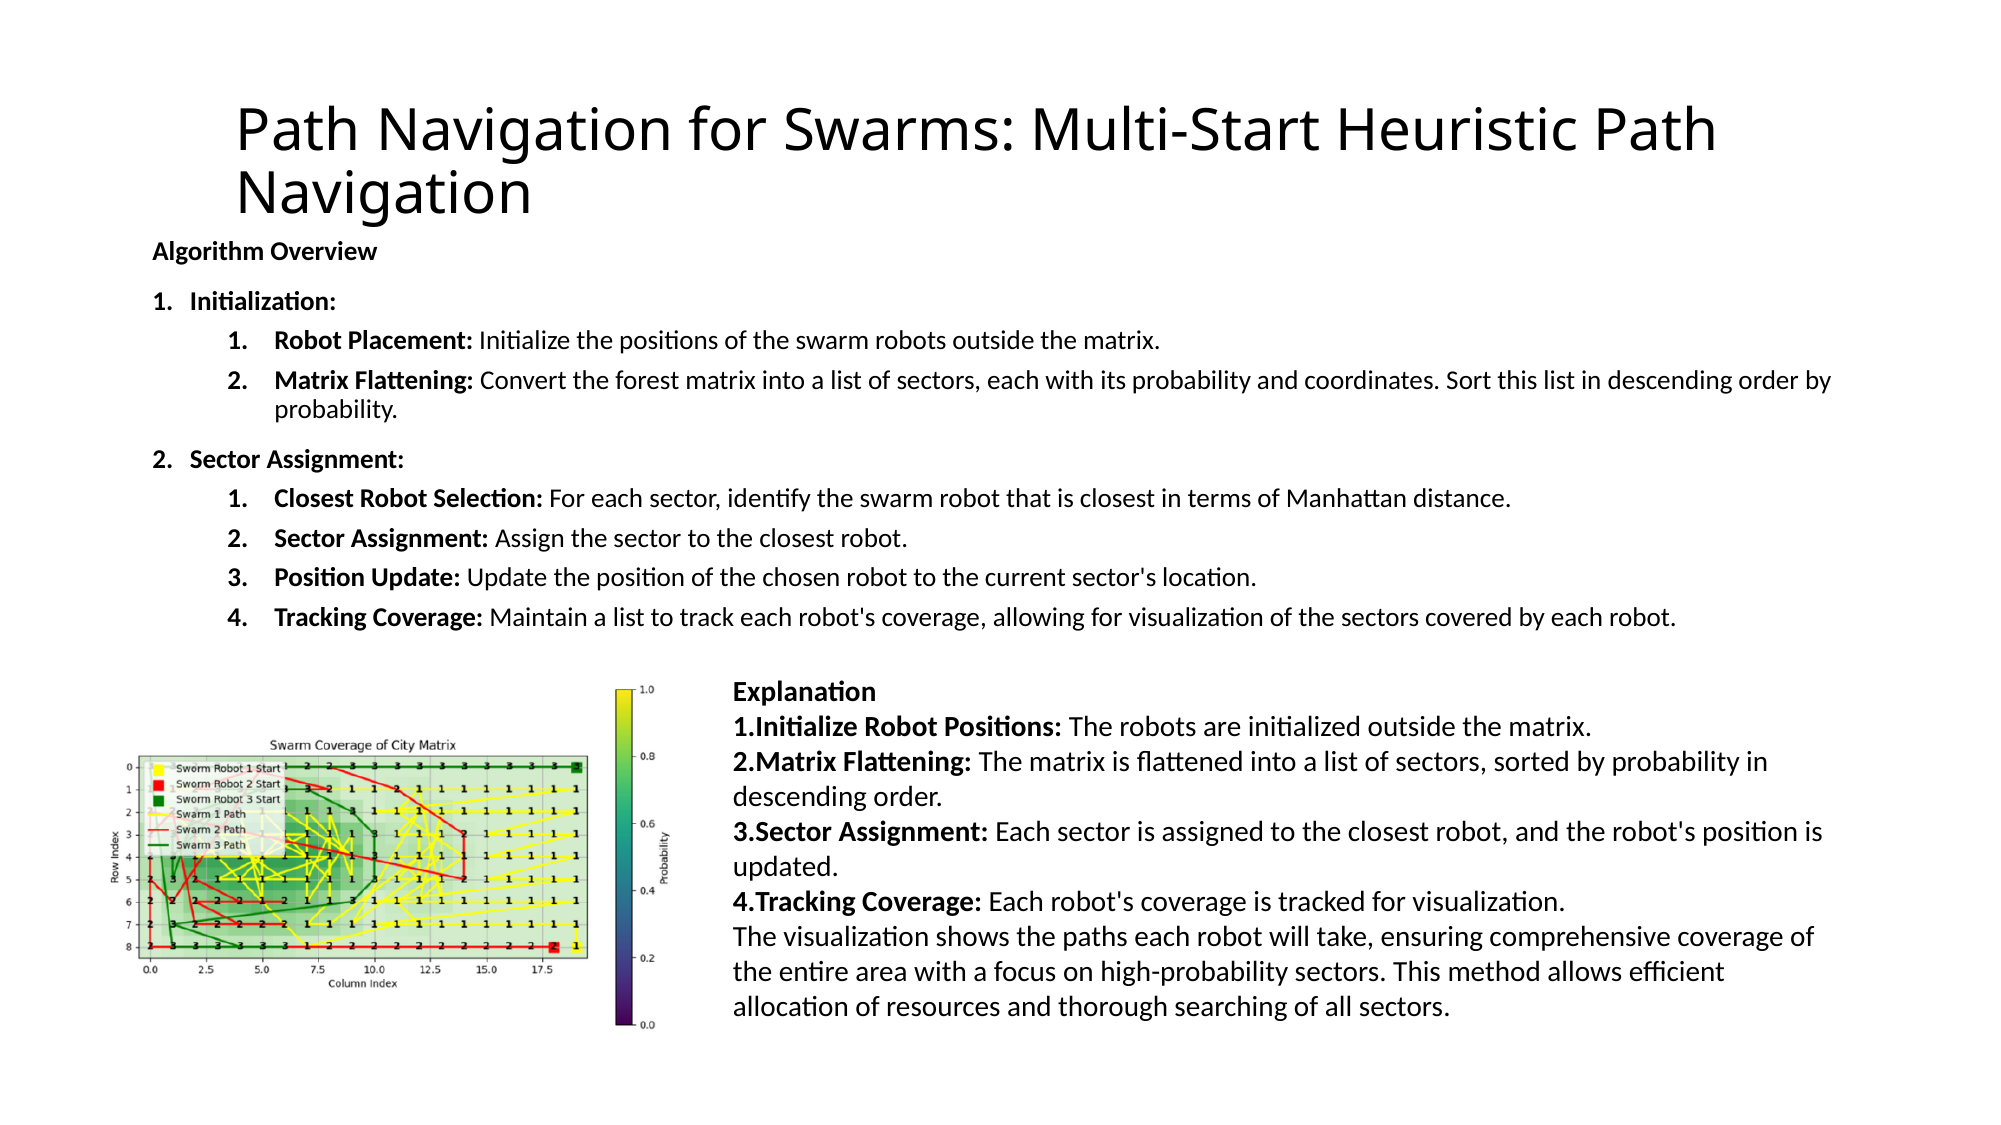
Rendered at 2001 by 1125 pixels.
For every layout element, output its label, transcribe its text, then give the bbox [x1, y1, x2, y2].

list Algorithm Overview Initialization: Robot Placement: Initialize the positions of the swarm robots outside the matrix. Matrix Flattening: Convert the forest matrix into a list of sectors, each with its probability and coordinates. Sort this list in descending order by probability. Sector Assignment: Closest Robot Selection: For each sector, identify the swarm robot that is closest in terms of Manhattan distance. Sector Assignment: Assign the sector to the closest robot. Position Update: Update the position of the chosen robot to the current sector's location. Tracking Coverage: Maintain a list to track each robot's coverage, allowing for visualization of the sectors covered by each robot. [137, 229, 1863, 944]
title Path Navigation for Swarms: Multi-Start Heuristic Path Navigation [220, 54, 1780, 229]
picture [91, 670, 676, 1036]
text_box Explanation Initialize Robot Positions: The robots are initialized outside the matrix. Matrix Flattening: The matrix is flattened into a list of sectors, sorted by probability in descending order. Sector Assignment: Each sector is assigned to the closest robot, and the robot's position is updated. Tracking Coverage: Each robot's coverage is tracked for visualization. The visualization shows the paths each robot will take, ensuring comprehensive coverage of the entire area with a focus on high-probability sectors. This method allows efficient allocation of resources and thorough searching of all sectors. [718, 664, 1863, 1030]
